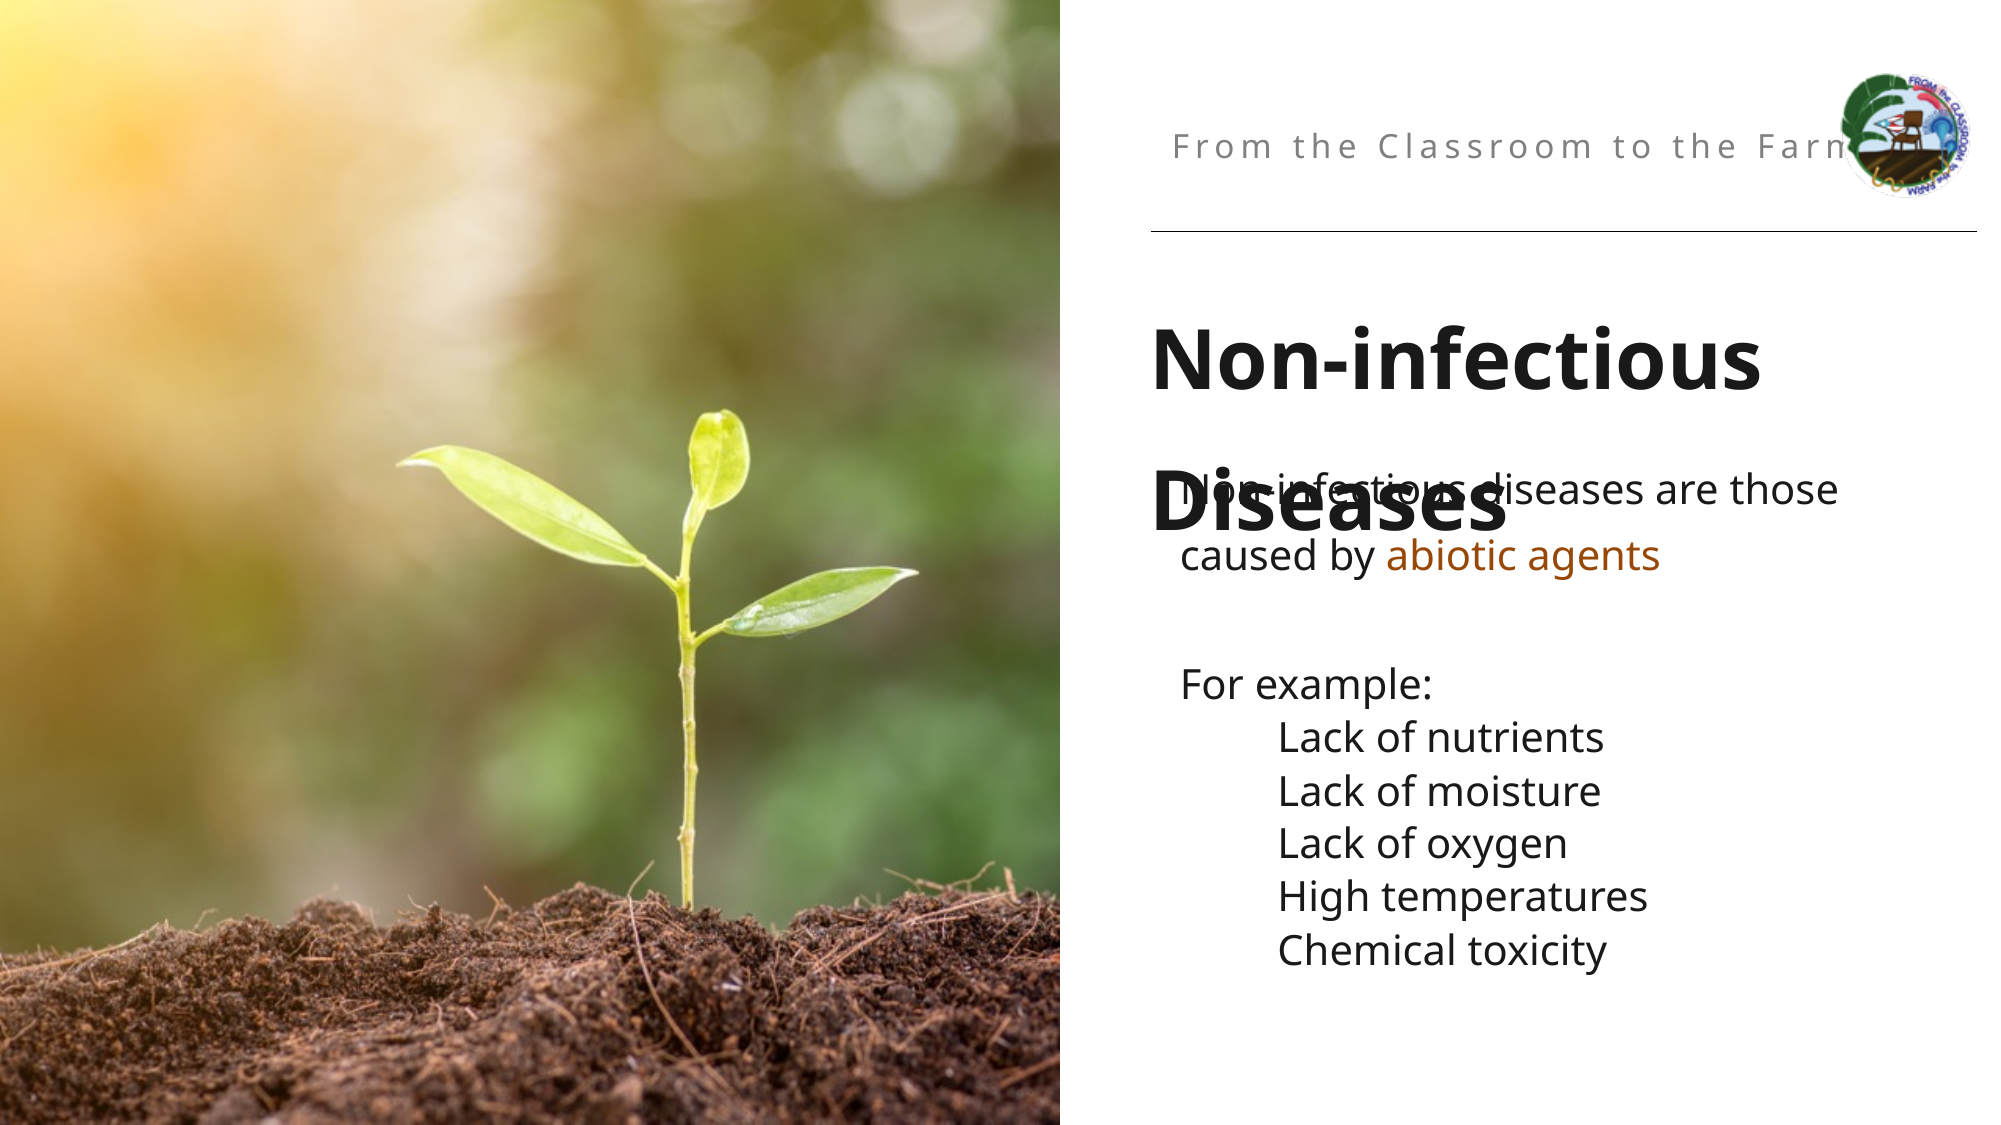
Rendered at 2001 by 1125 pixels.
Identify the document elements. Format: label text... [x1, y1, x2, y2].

picture [0, 0, 1060, 1125]
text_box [1134, 58, 2000, 403]
text_box Non-﻿infectious diseases are those caused by abiotic agents For example: Lack of nutrients Lack of moisture Lack of oxygen High temperatures Chemical toxicity [1092, 440, 1954, 981]
